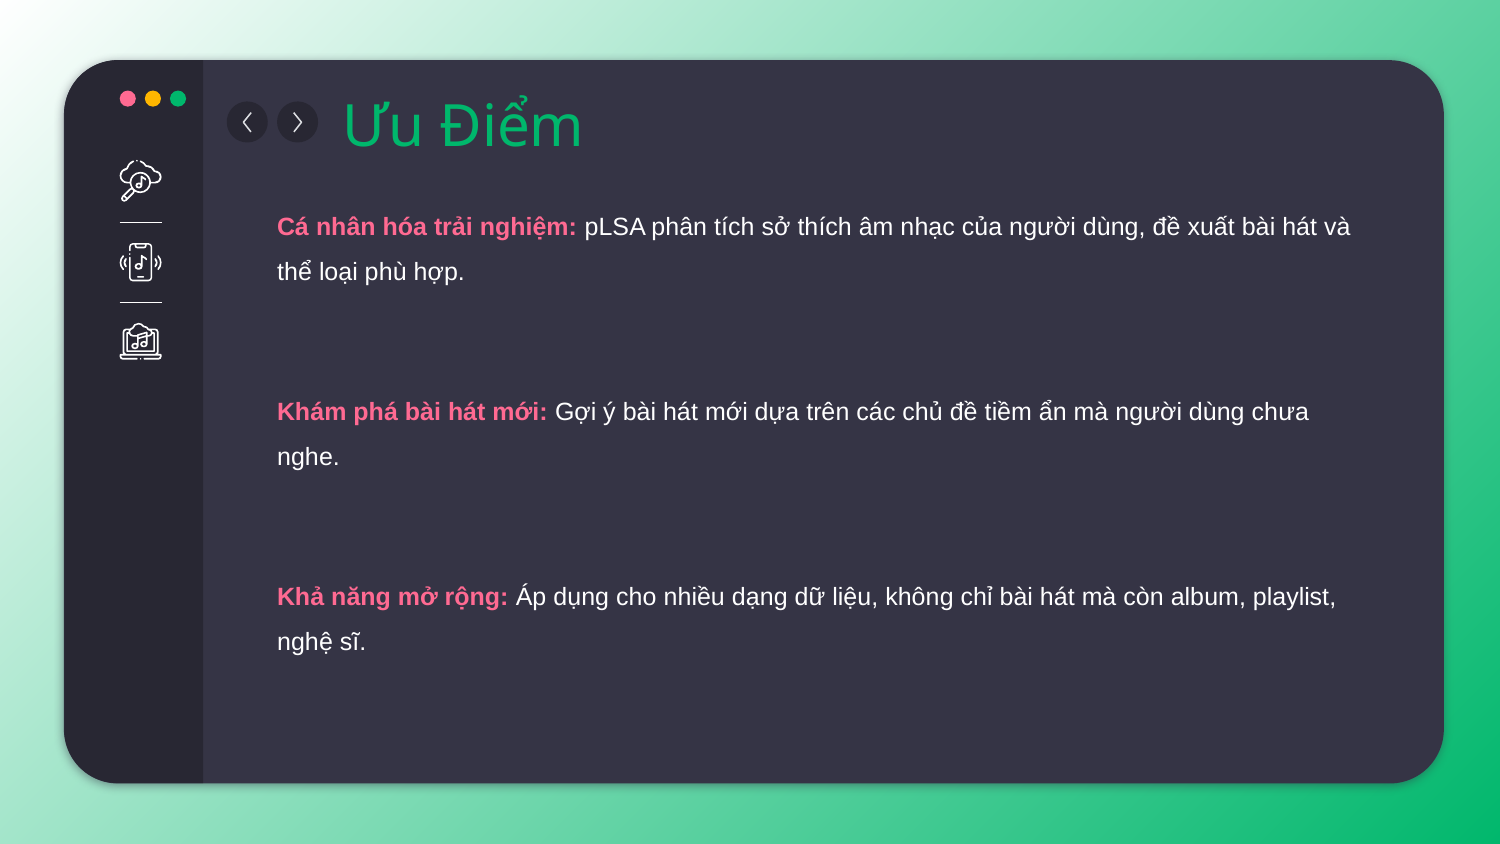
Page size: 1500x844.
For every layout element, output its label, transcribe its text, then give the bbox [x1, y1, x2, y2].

text_box Cá nhân hóa trải nghiệm: pLSA phân tích sở thích âm nhạc của người dùng, đề xuất bài hát và thể loại phù hợp. Khám phá bài hát mới: Gợi ý bài hát mới dựa trên các chủ đề tiềm ẩn mà người dùng chưa nghe. Khả năng mở rộng: Áp dụng cho nhiều dạng dữ liệu, không chỉ bài hát mà còn album, playlist, nghệ sĩ. [262, 188, 1371, 663]
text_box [118, 90, 319, 360]
title Ưu Điểm [327, 88, 1382, 167]
